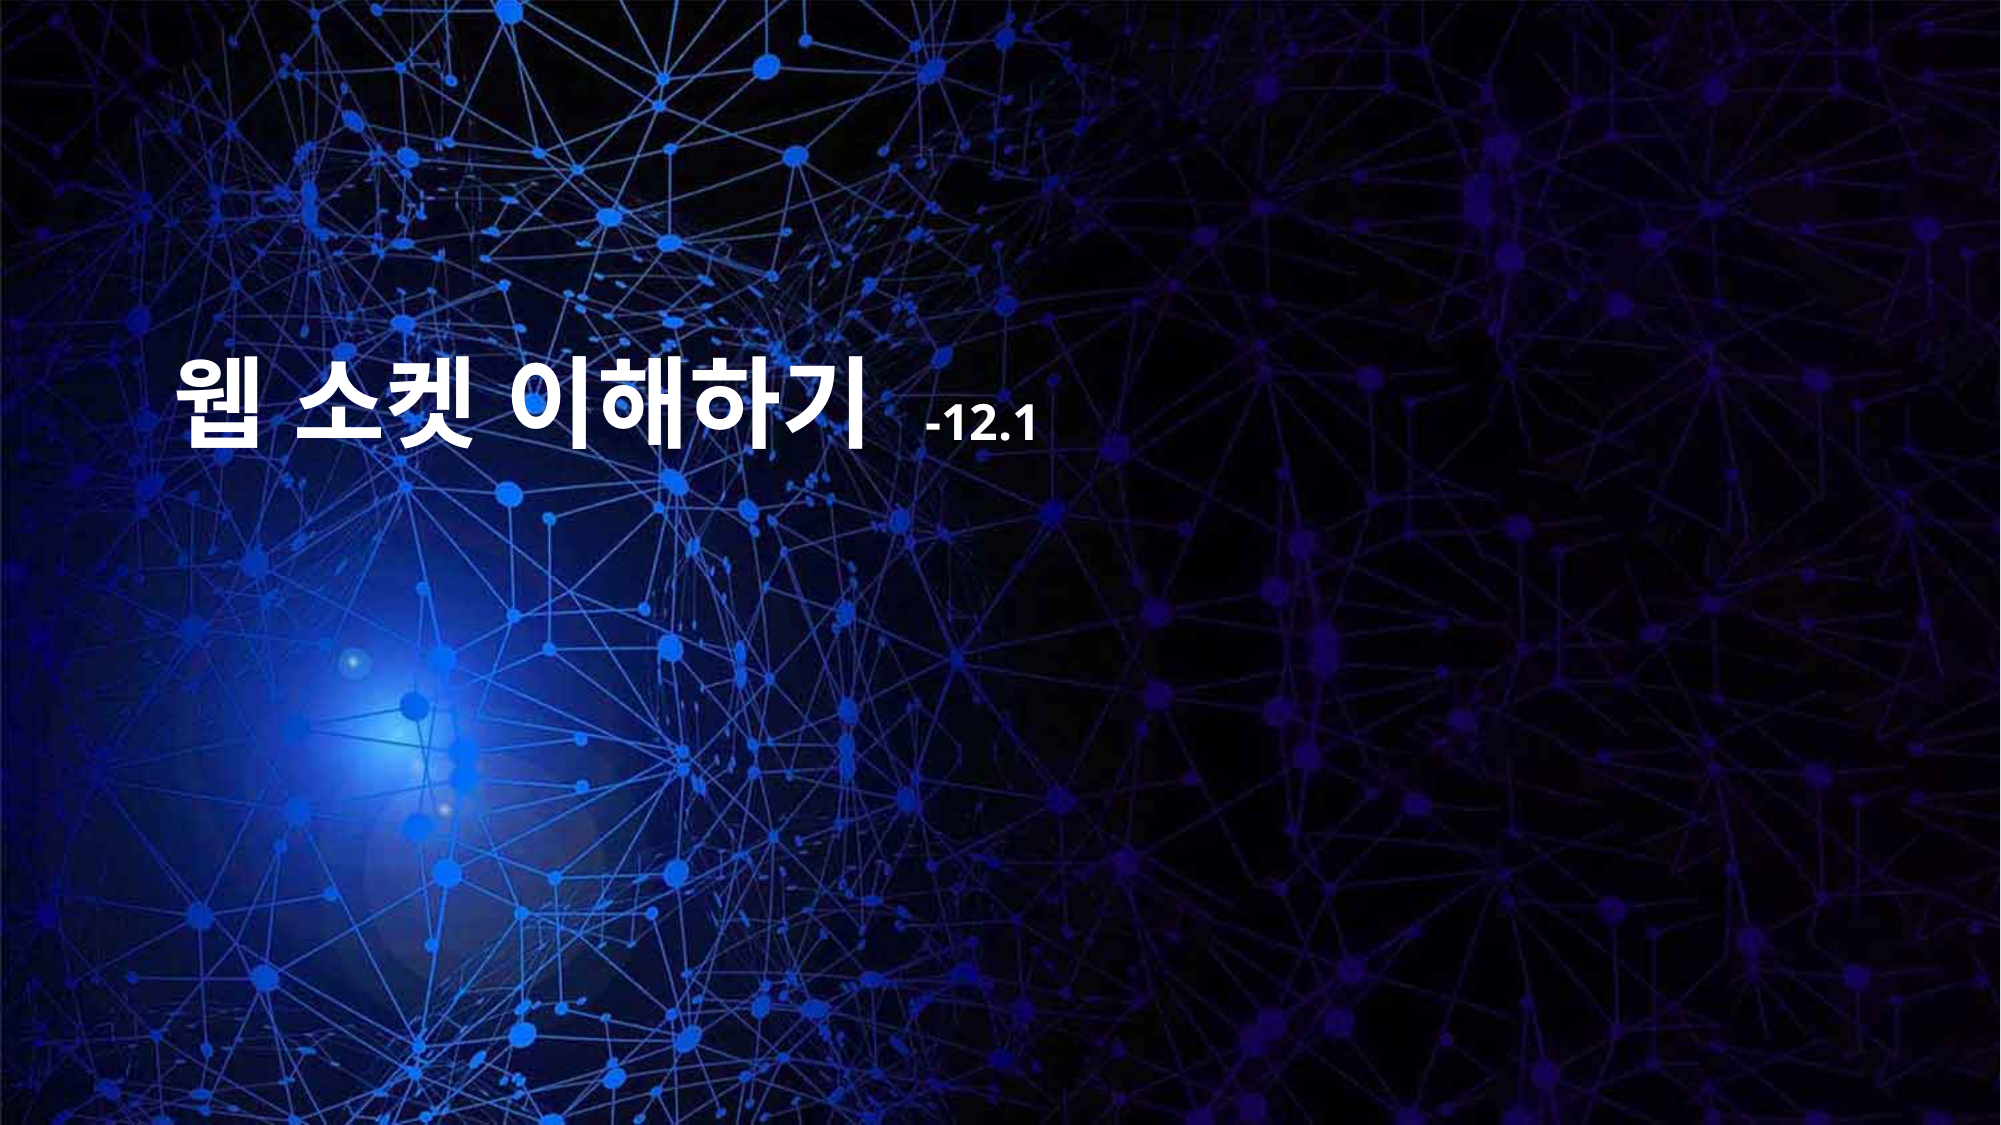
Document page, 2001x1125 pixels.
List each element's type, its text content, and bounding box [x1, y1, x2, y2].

text_box 웹 소켓 이해하기 -12.1 [90, 346, 1125, 478]
picture [0, 0, 2001, 1125]
